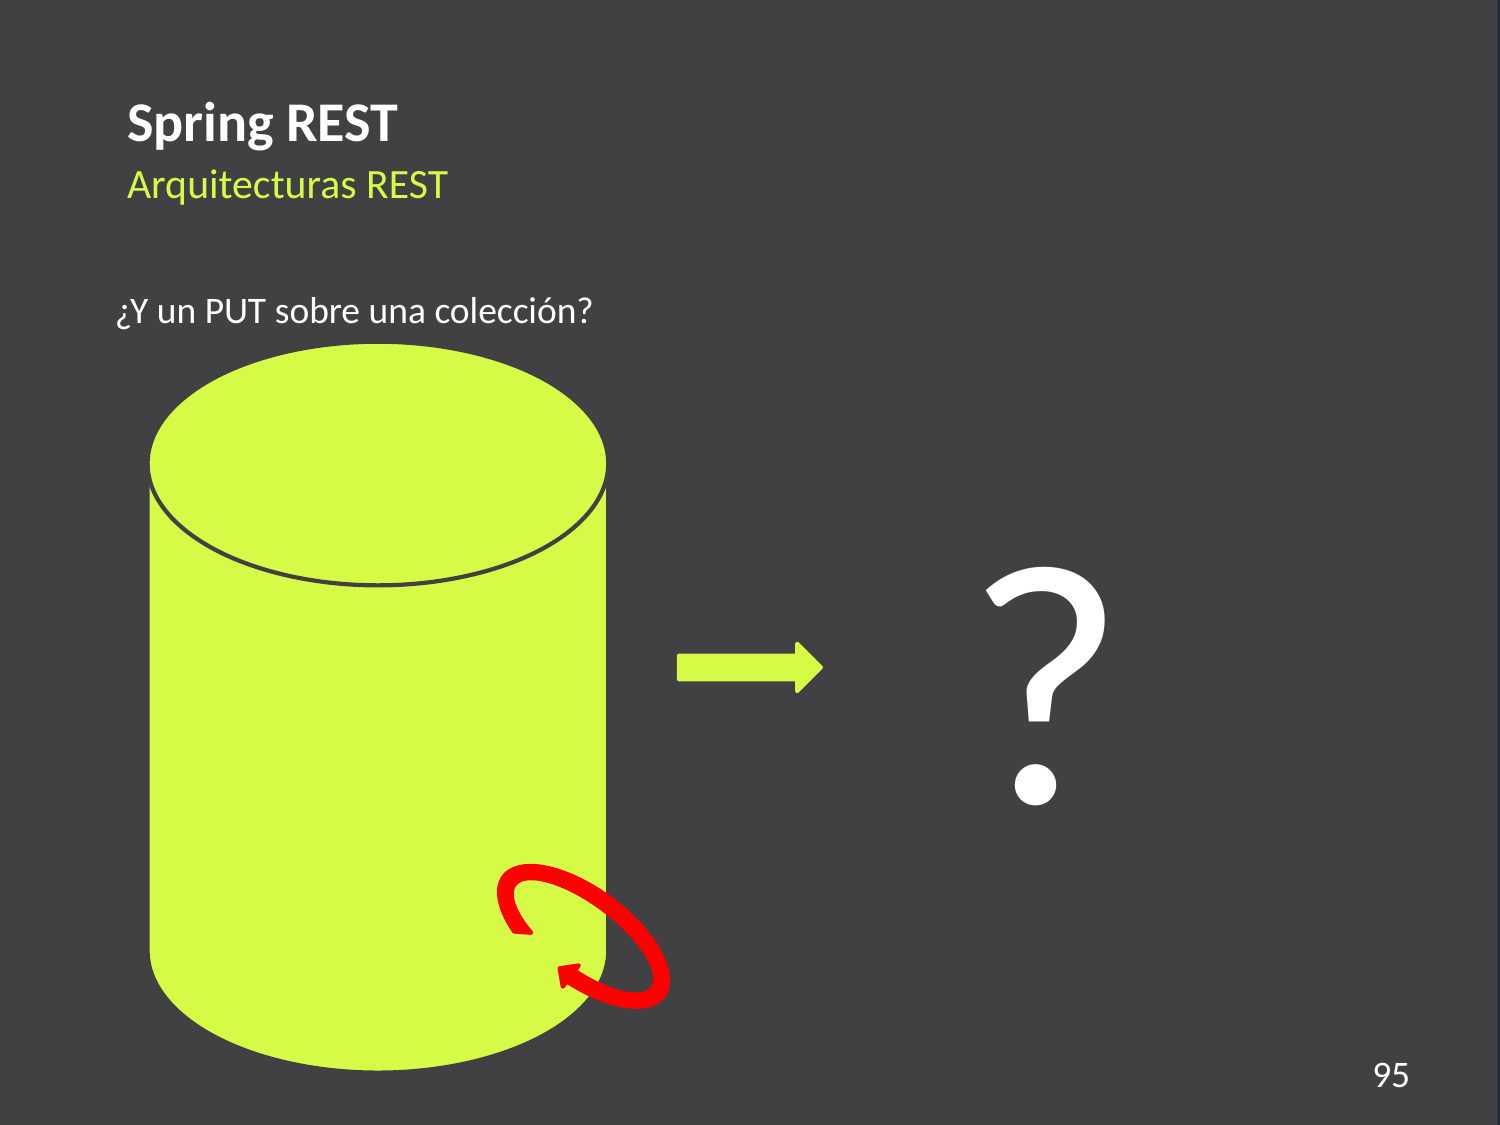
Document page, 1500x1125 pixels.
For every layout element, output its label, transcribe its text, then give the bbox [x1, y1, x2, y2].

text_box ¿Y un PUT sobre una colección? [100, 278, 1365, 339]
text_box 95 [1281, 1042, 1425, 1103]
text_box [496, 863, 671, 1009]
list Spring REST [112, 78, 1329, 148]
text_box [676, 641, 823, 693]
text_box Arquitecturas REST [112, 148, 1425, 220]
text_box [145, 339, 611, 1075]
text_box ? [950, 450, 1258, 881]
